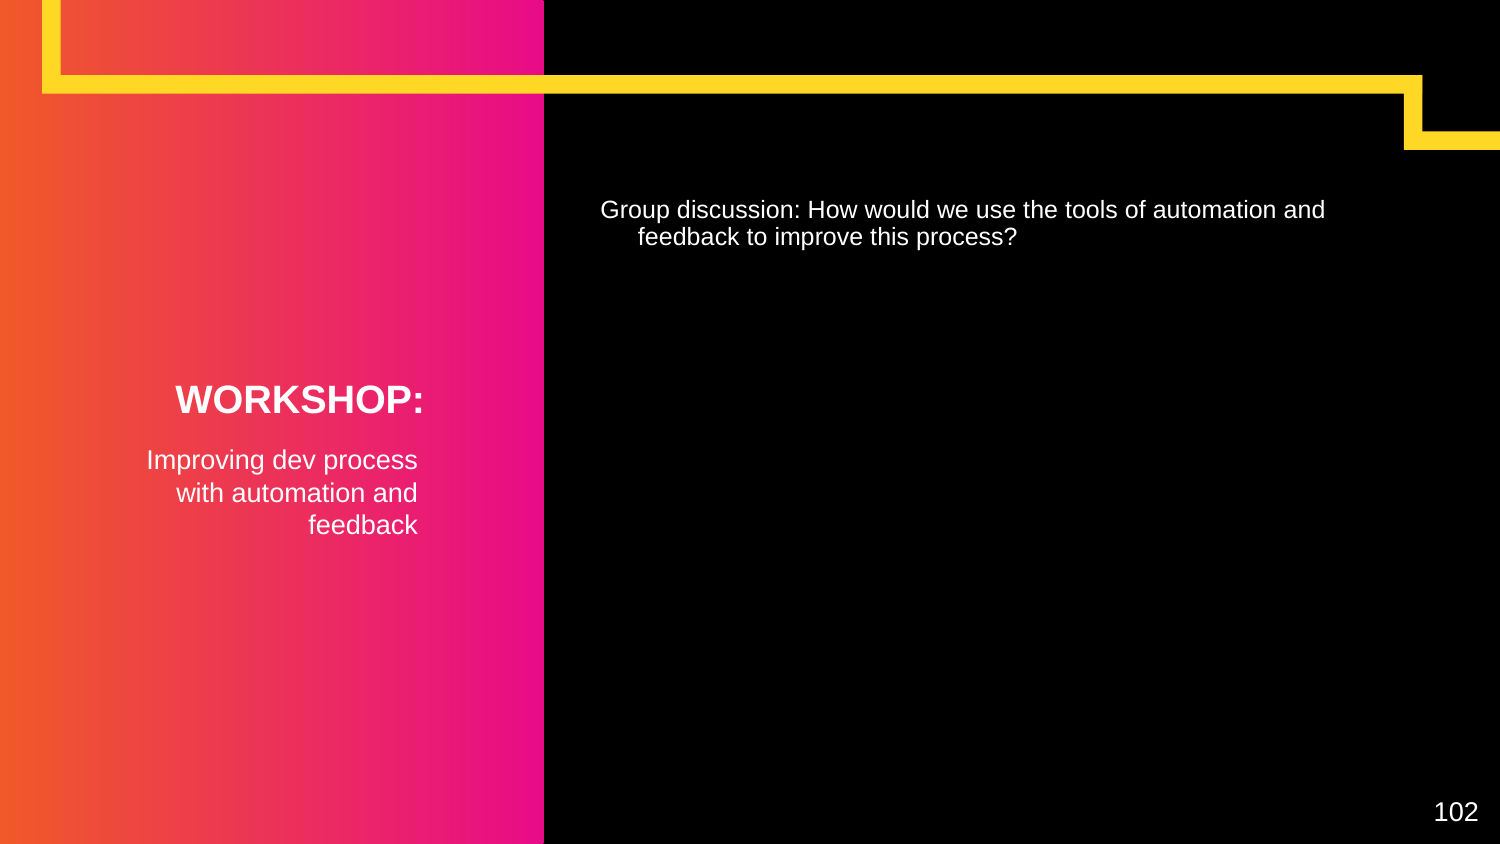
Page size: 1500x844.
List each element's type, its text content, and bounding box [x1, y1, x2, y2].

title WORKSHOP: [42, 343, 433, 430]
subtitle Improving dev process with automation and feedback [57, 427, 433, 514]
slide_number 102 [1403, 779, 1494, 844]
list Group discussion: How would we use the tools of automation and feedback to improve this process? [547, 189, 1395, 667]
